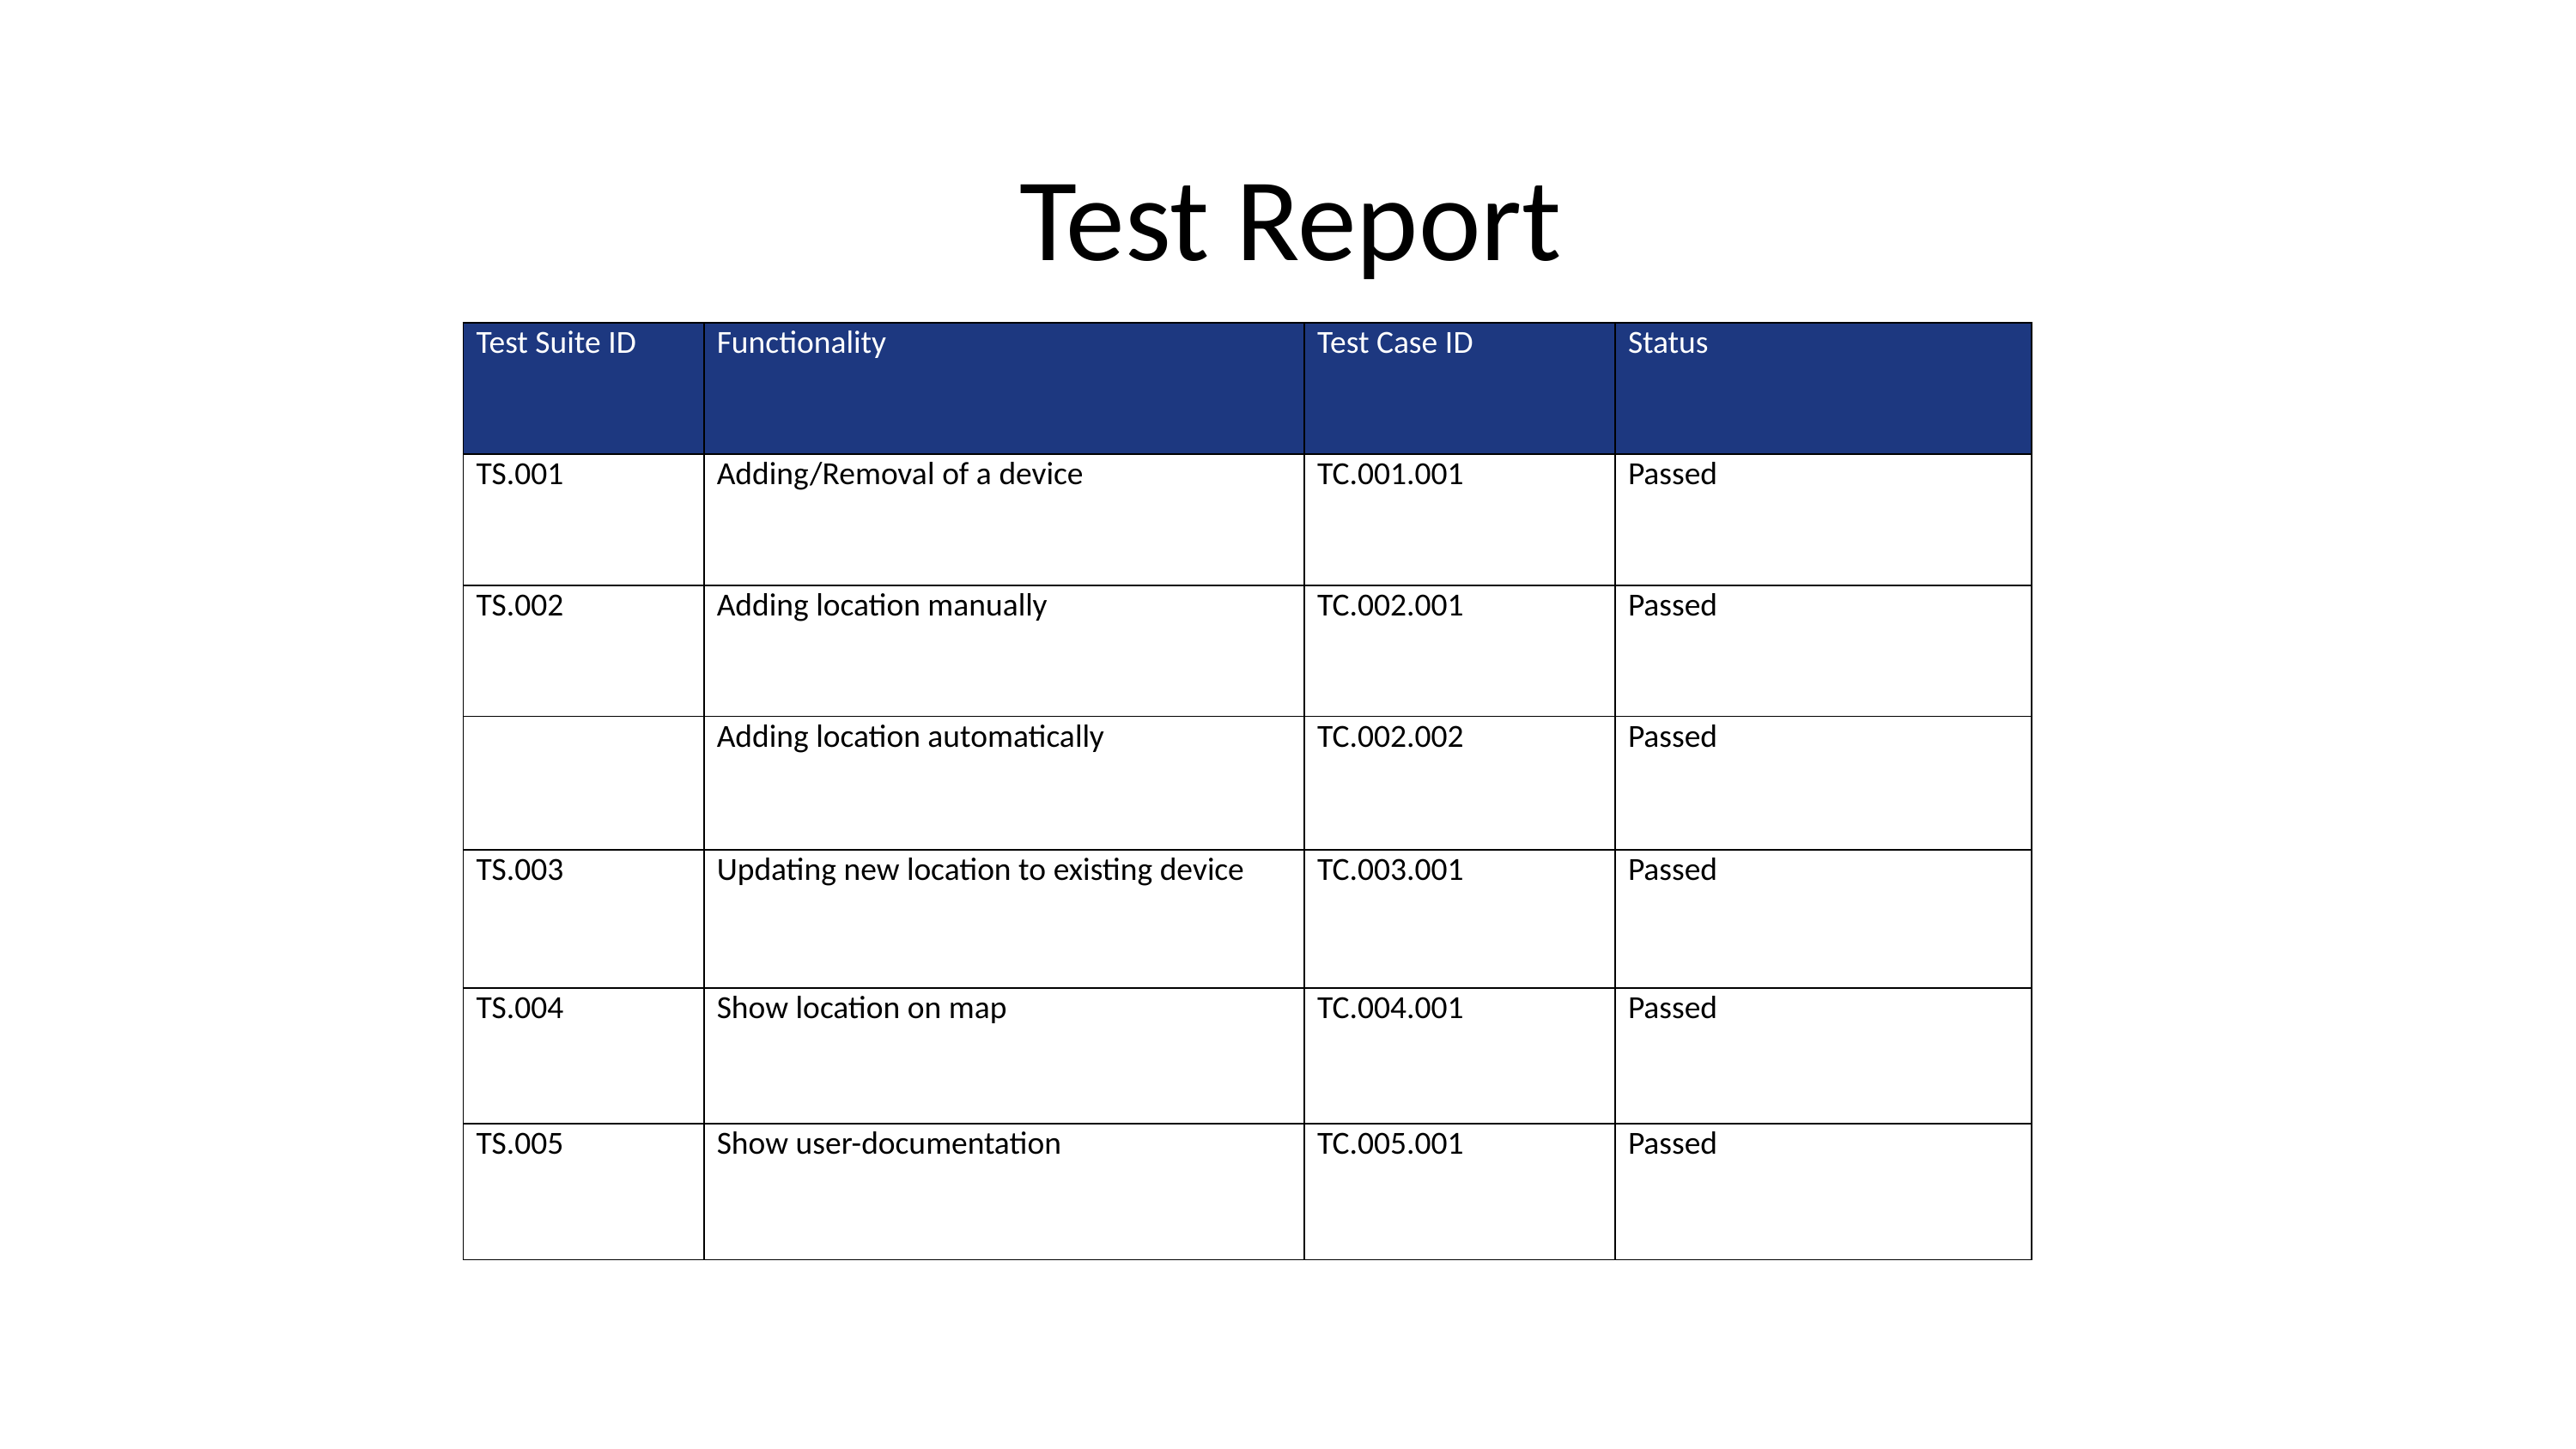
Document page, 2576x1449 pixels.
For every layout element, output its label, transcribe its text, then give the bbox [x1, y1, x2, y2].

table_cell TS.001 [464, 455, 703, 585]
table_cell Show user-documentation [705, 1125, 1303, 1259]
table_cell Passed [1616, 717, 2031, 849]
table_cell Show location on map [705, 989, 1303, 1123]
table_header Test Case ID [1305, 324, 1614, 453]
table_cell Passed [1616, 455, 2031, 585]
table_cell TS.002 [464, 586, 703, 716]
table_cell Passed [1616, 989, 2031, 1123]
table_cell TC.002.001 [1305, 586, 1614, 716]
table_cell Passed [1616, 1125, 2031, 1259]
table_cell TC.003.001 [1305, 851, 1614, 987]
table_cell Adding location automatically [705, 717, 1303, 849]
table_cell Adding location manually [705, 586, 1303, 716]
table_cell Updating new location to existing device [705, 851, 1303, 987]
table_cell Passed [1616, 586, 2031, 716]
table_cell TS.004 [464, 989, 703, 1123]
table_header Functionality [705, 324, 1303, 453]
table_header Status [1616, 324, 2031, 453]
table_cell TS.003 [464, 851, 703, 987]
table_cell TC.001.001 [1305, 455, 1614, 585]
text_box Test Report [144, 142, 2437, 284]
table_cell TC.005.001 [1305, 1125, 1614, 1259]
table_cell TC.002.002 [1305, 717, 1614, 849]
table_cell Adding/Removal of a device [705, 455, 1303, 585]
table_cell Passed [1616, 851, 2031, 987]
table_header Test Suite ID [464, 324, 703, 453]
table_cell TC.004.001 [1305, 989, 1614, 1123]
table_cell [464, 717, 703, 849]
table_cell TS.005 [464, 1125, 703, 1259]
